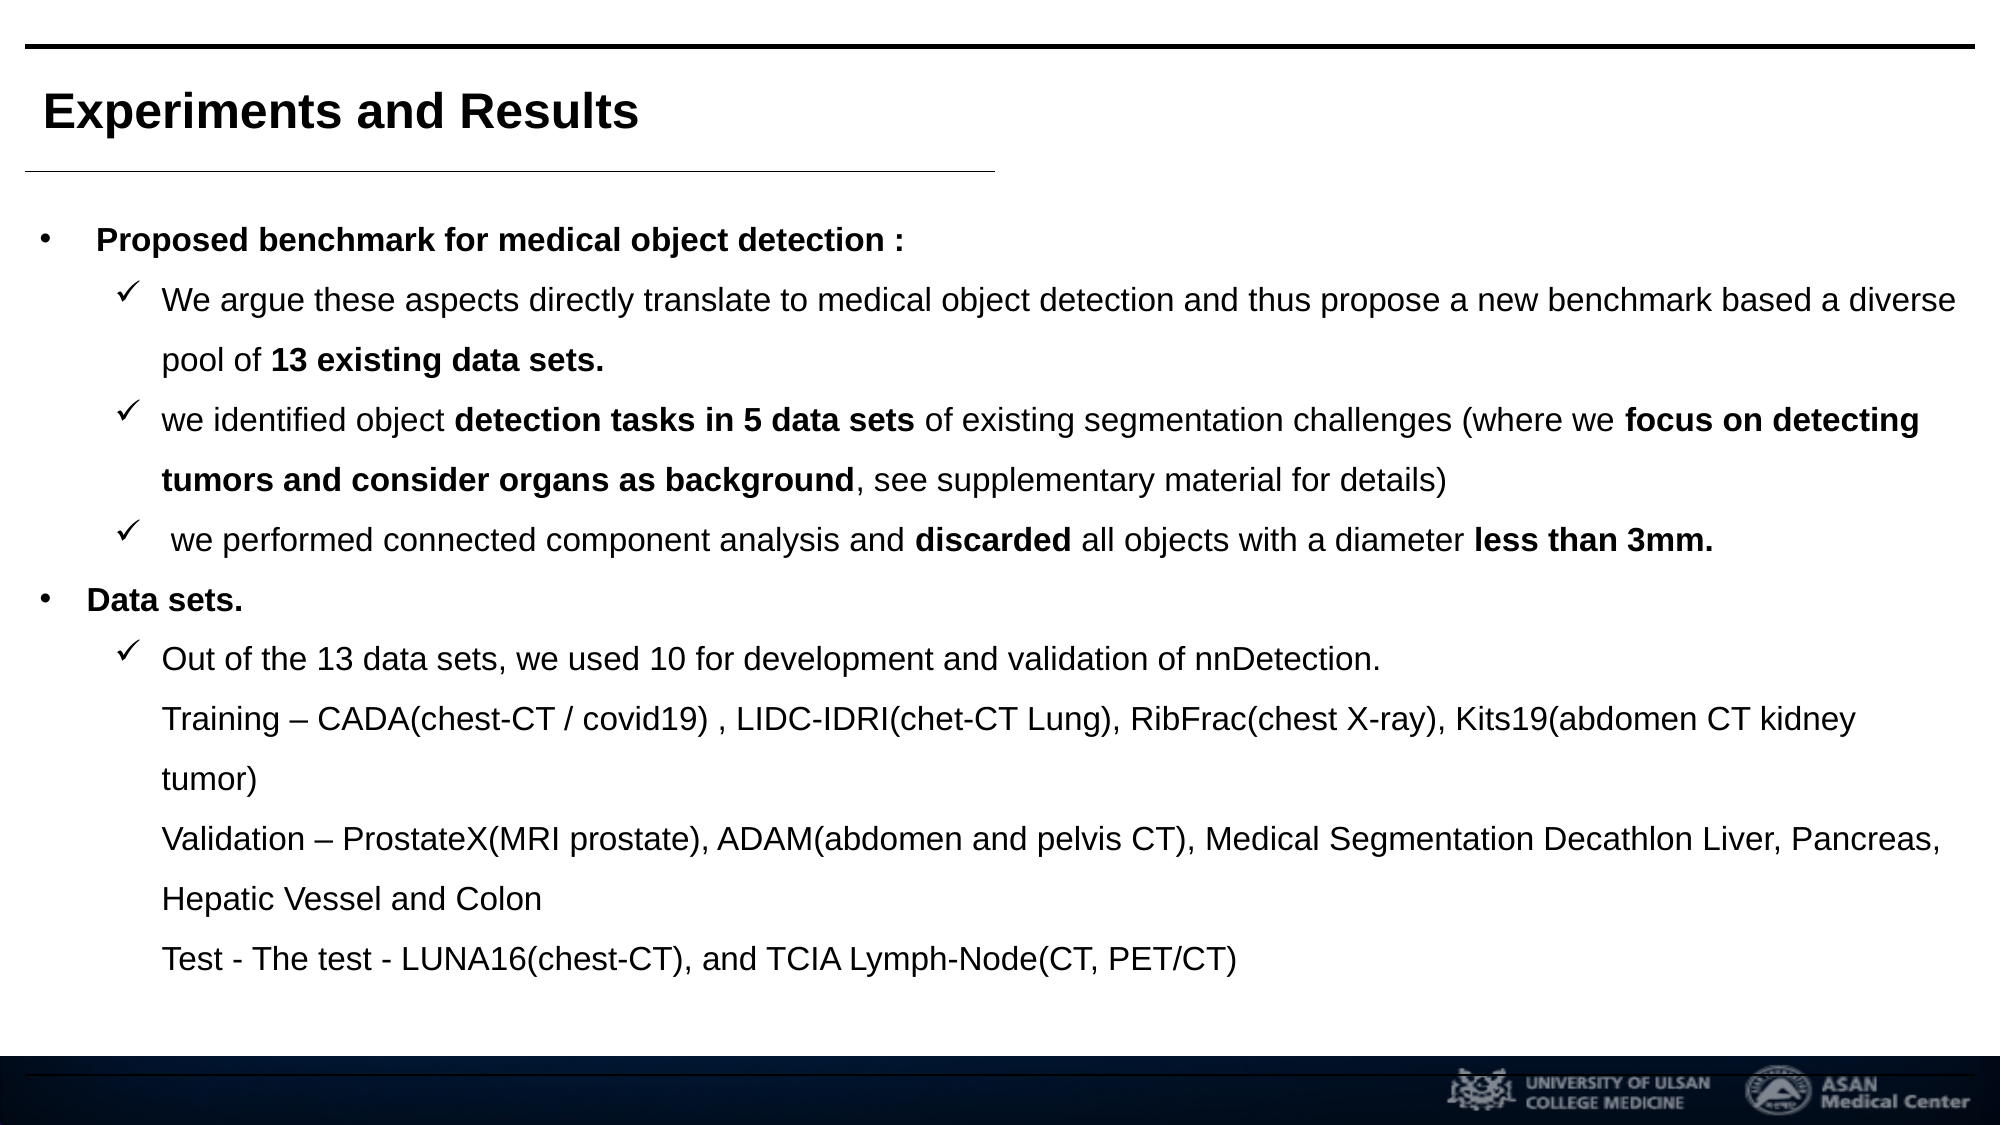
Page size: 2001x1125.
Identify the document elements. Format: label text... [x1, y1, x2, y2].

text_box Experiments and Results [28, 71, 656, 147]
text_box Proposed benchmark for medical object detection : We argue these aspects directly translate to medical object detection and thus propose a new benchmark based a diverse pool of 13 existing data sets. we identified object detection tasks in 5 data sets of existing segmentation challenges (where we focus on detecting tumors and consider organs as background, see supplementary material for details) we performed connected component analysis and discarded all objects with a diameter less than 3mm. Data sets. Out of the 13 data sets, we used 10 for development and validation of nnDetection. Training – CADA(chest-CT / covid19) , LIDC-IDRI(chet-CT Lung), RibFrac(chest X-ray), Kits19(abdomen CT kidney tumor) Validation – ProstateX(MRI prostate), ADAM(abdomen and pelvis CT), Medical Segmentation Decathlon Liver, Pancreas, Hepatic Vessel and Colon Test - The test - LUNA16(chest-CT), and TCIA Lymph-Node(CT, PET/CT) [24, 191, 1975, 1045]
picture [0, 1056, 2000, 1125]
